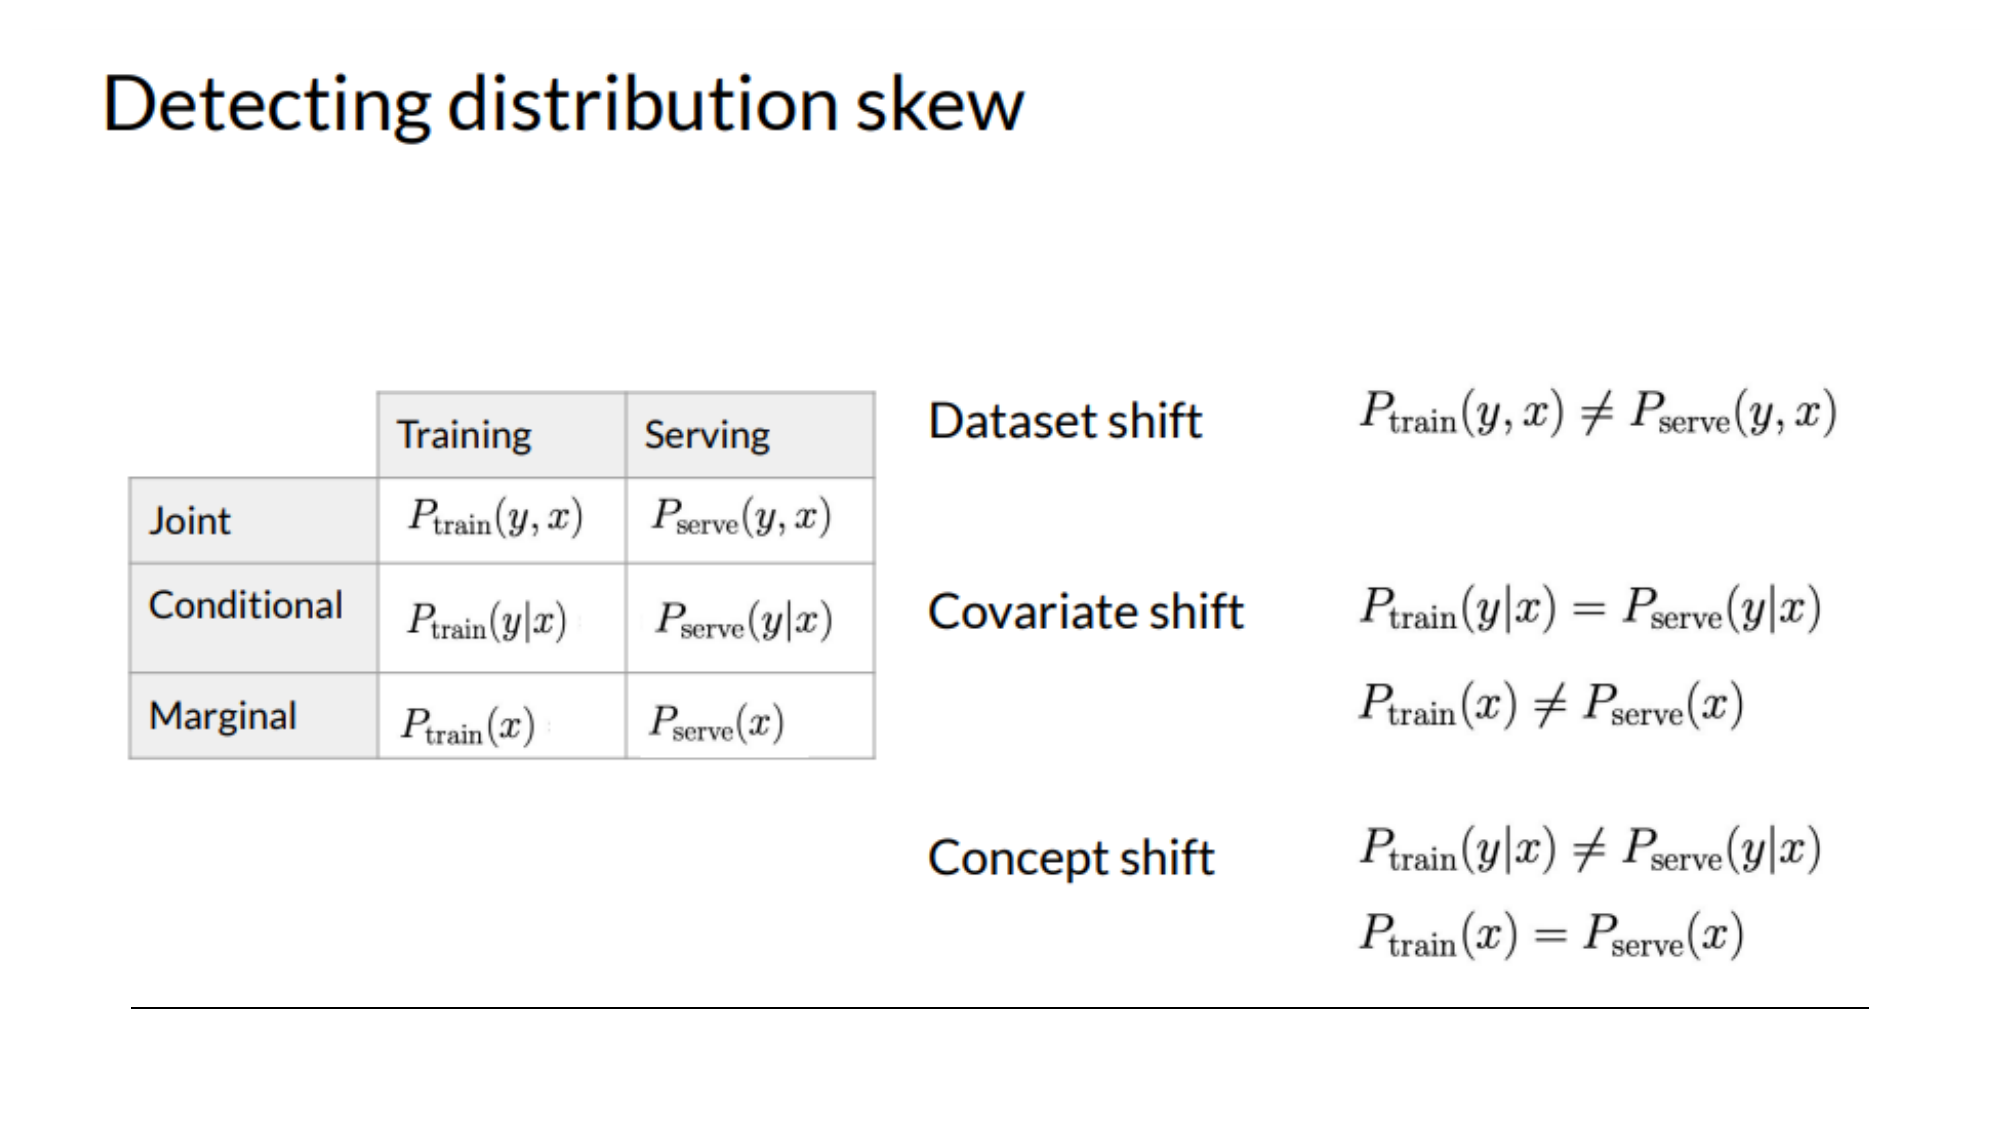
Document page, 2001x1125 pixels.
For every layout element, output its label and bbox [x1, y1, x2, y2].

picture [32, 28, 1982, 992]
